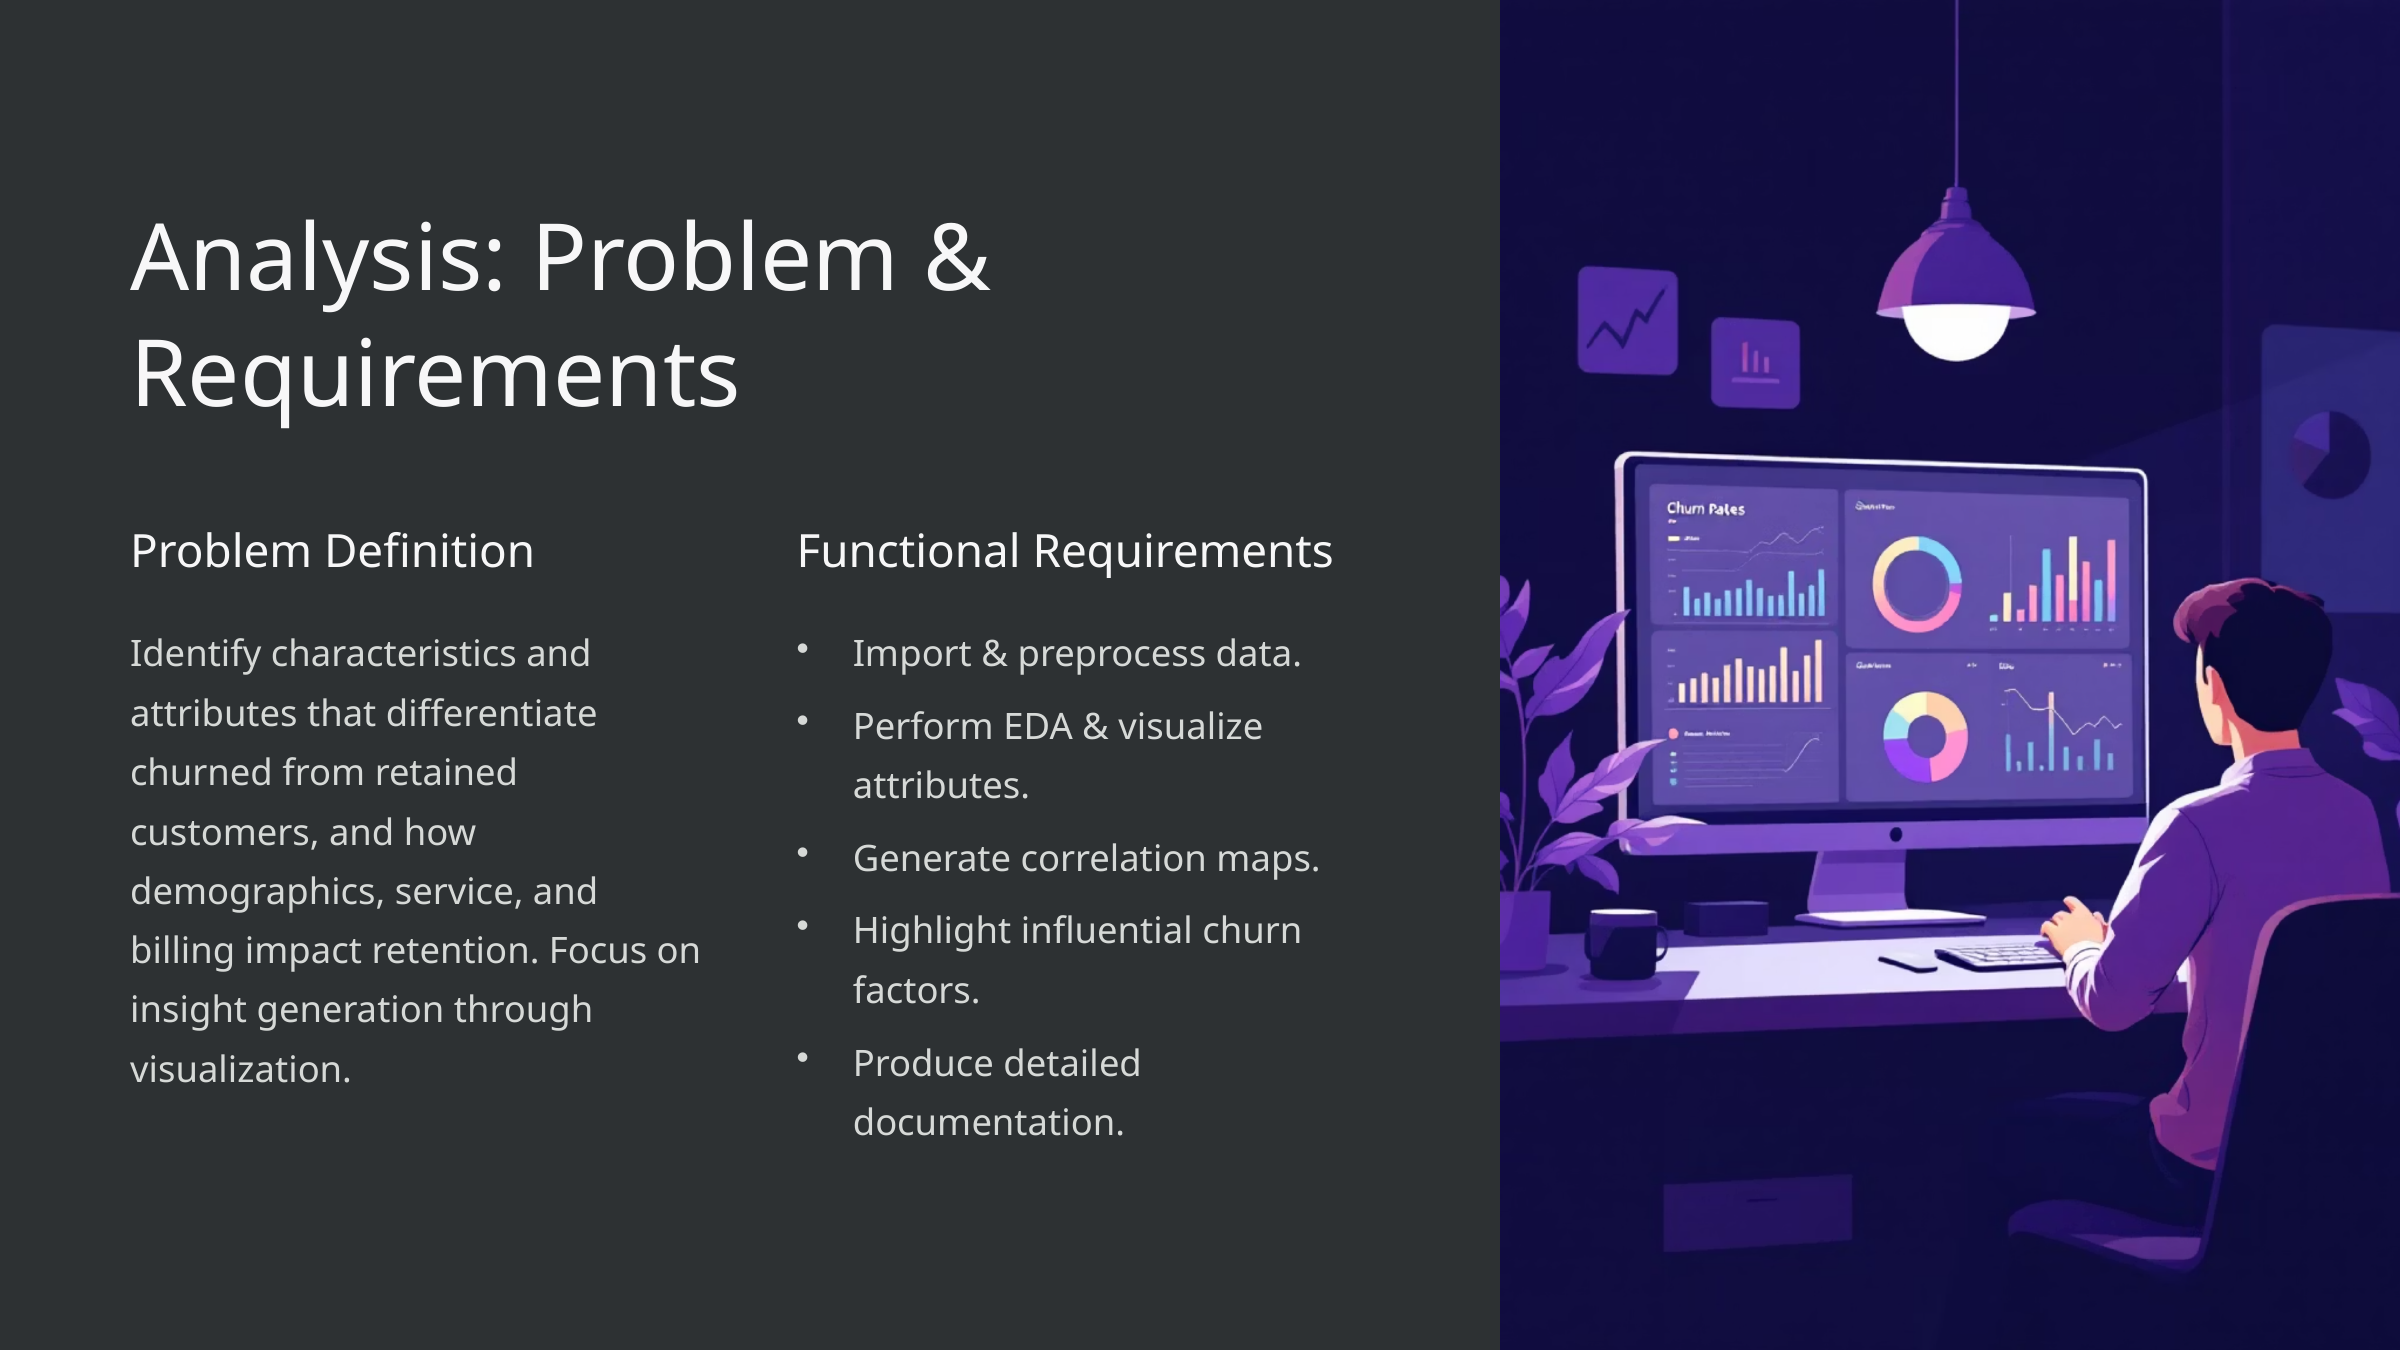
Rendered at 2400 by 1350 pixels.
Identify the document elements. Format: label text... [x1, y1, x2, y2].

text_box Produce detailed documentation. [796, 1023, 1371, 1143]
text_box Import & preprocess data. [796, 614, 1371, 675]
text_box Generate correlation maps. [796, 819, 1371, 879]
text_box Perform EDA & visualize attributes. [796, 687, 1371, 807]
text_box Problem Definition [130, 519, 596, 578]
picture [1499, 0, 2400, 1350]
text_box Highlight influential churn factors. [796, 891, 1371, 1011]
text_box Functional Requirements [796, 519, 1343, 578]
text_box Identify characteristics and attributes that differentiate churned from retained customers, and how demographics, service, and billing impact retention. Focus on insight generation through visualization. [130, 614, 705, 1091]
text_box Analysis: Problem & Requirements [130, 193, 1370, 427]
